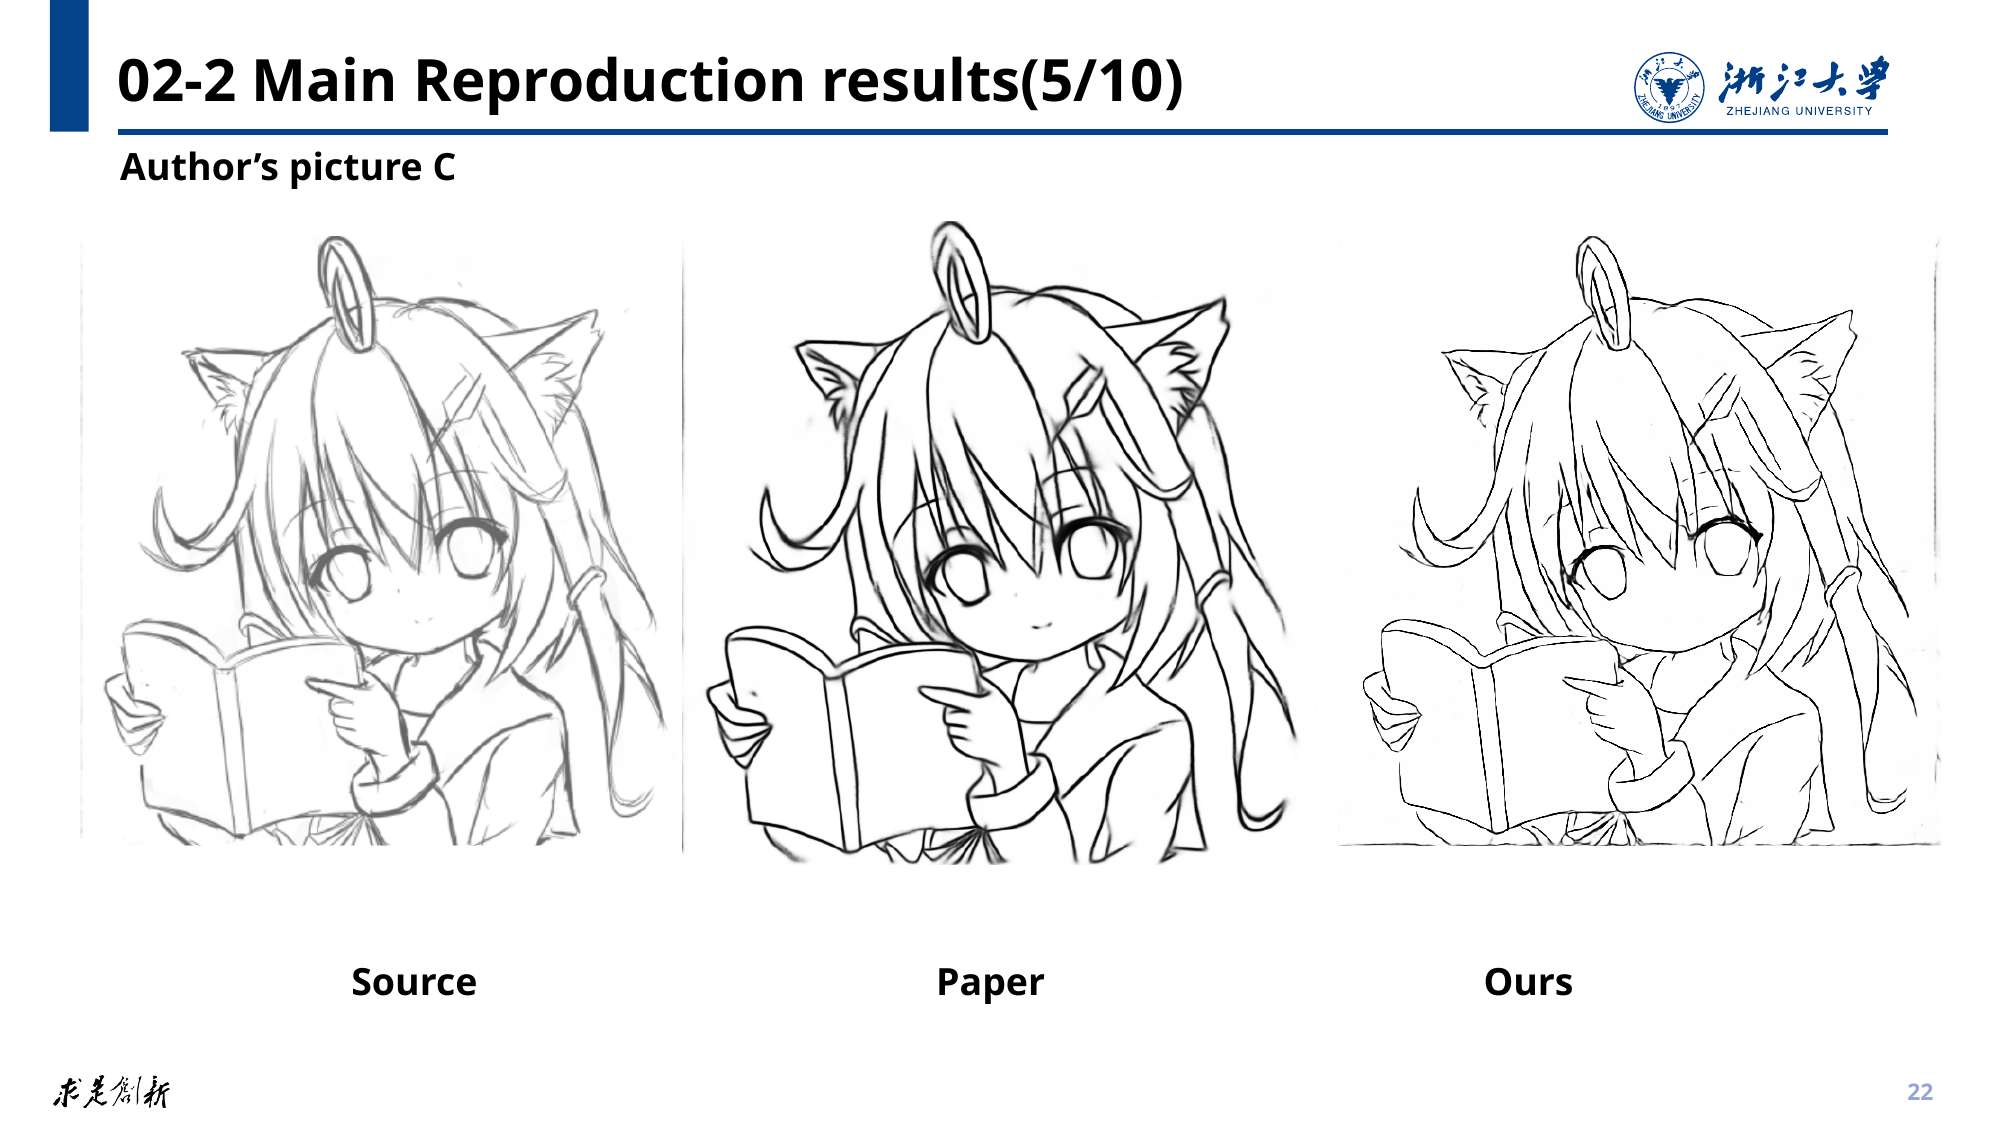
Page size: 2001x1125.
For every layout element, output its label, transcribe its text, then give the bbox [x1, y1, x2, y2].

title 02-2 Main Reproduction results(5/10) [117, 33, 1538, 132]
picture [1338, 236, 1941, 846]
slide_number 22 [1498, 1065, 1949, 1122]
text_box Paper [921, 950, 1061, 1011]
picture [0, 1061, 266, 1125]
picture [80, 221, 1318, 865]
text_box Source [336, 950, 493, 1011]
text_box Ours [1468, 950, 1589, 1011]
text_box Author’s picture C [105, 135, 472, 196]
